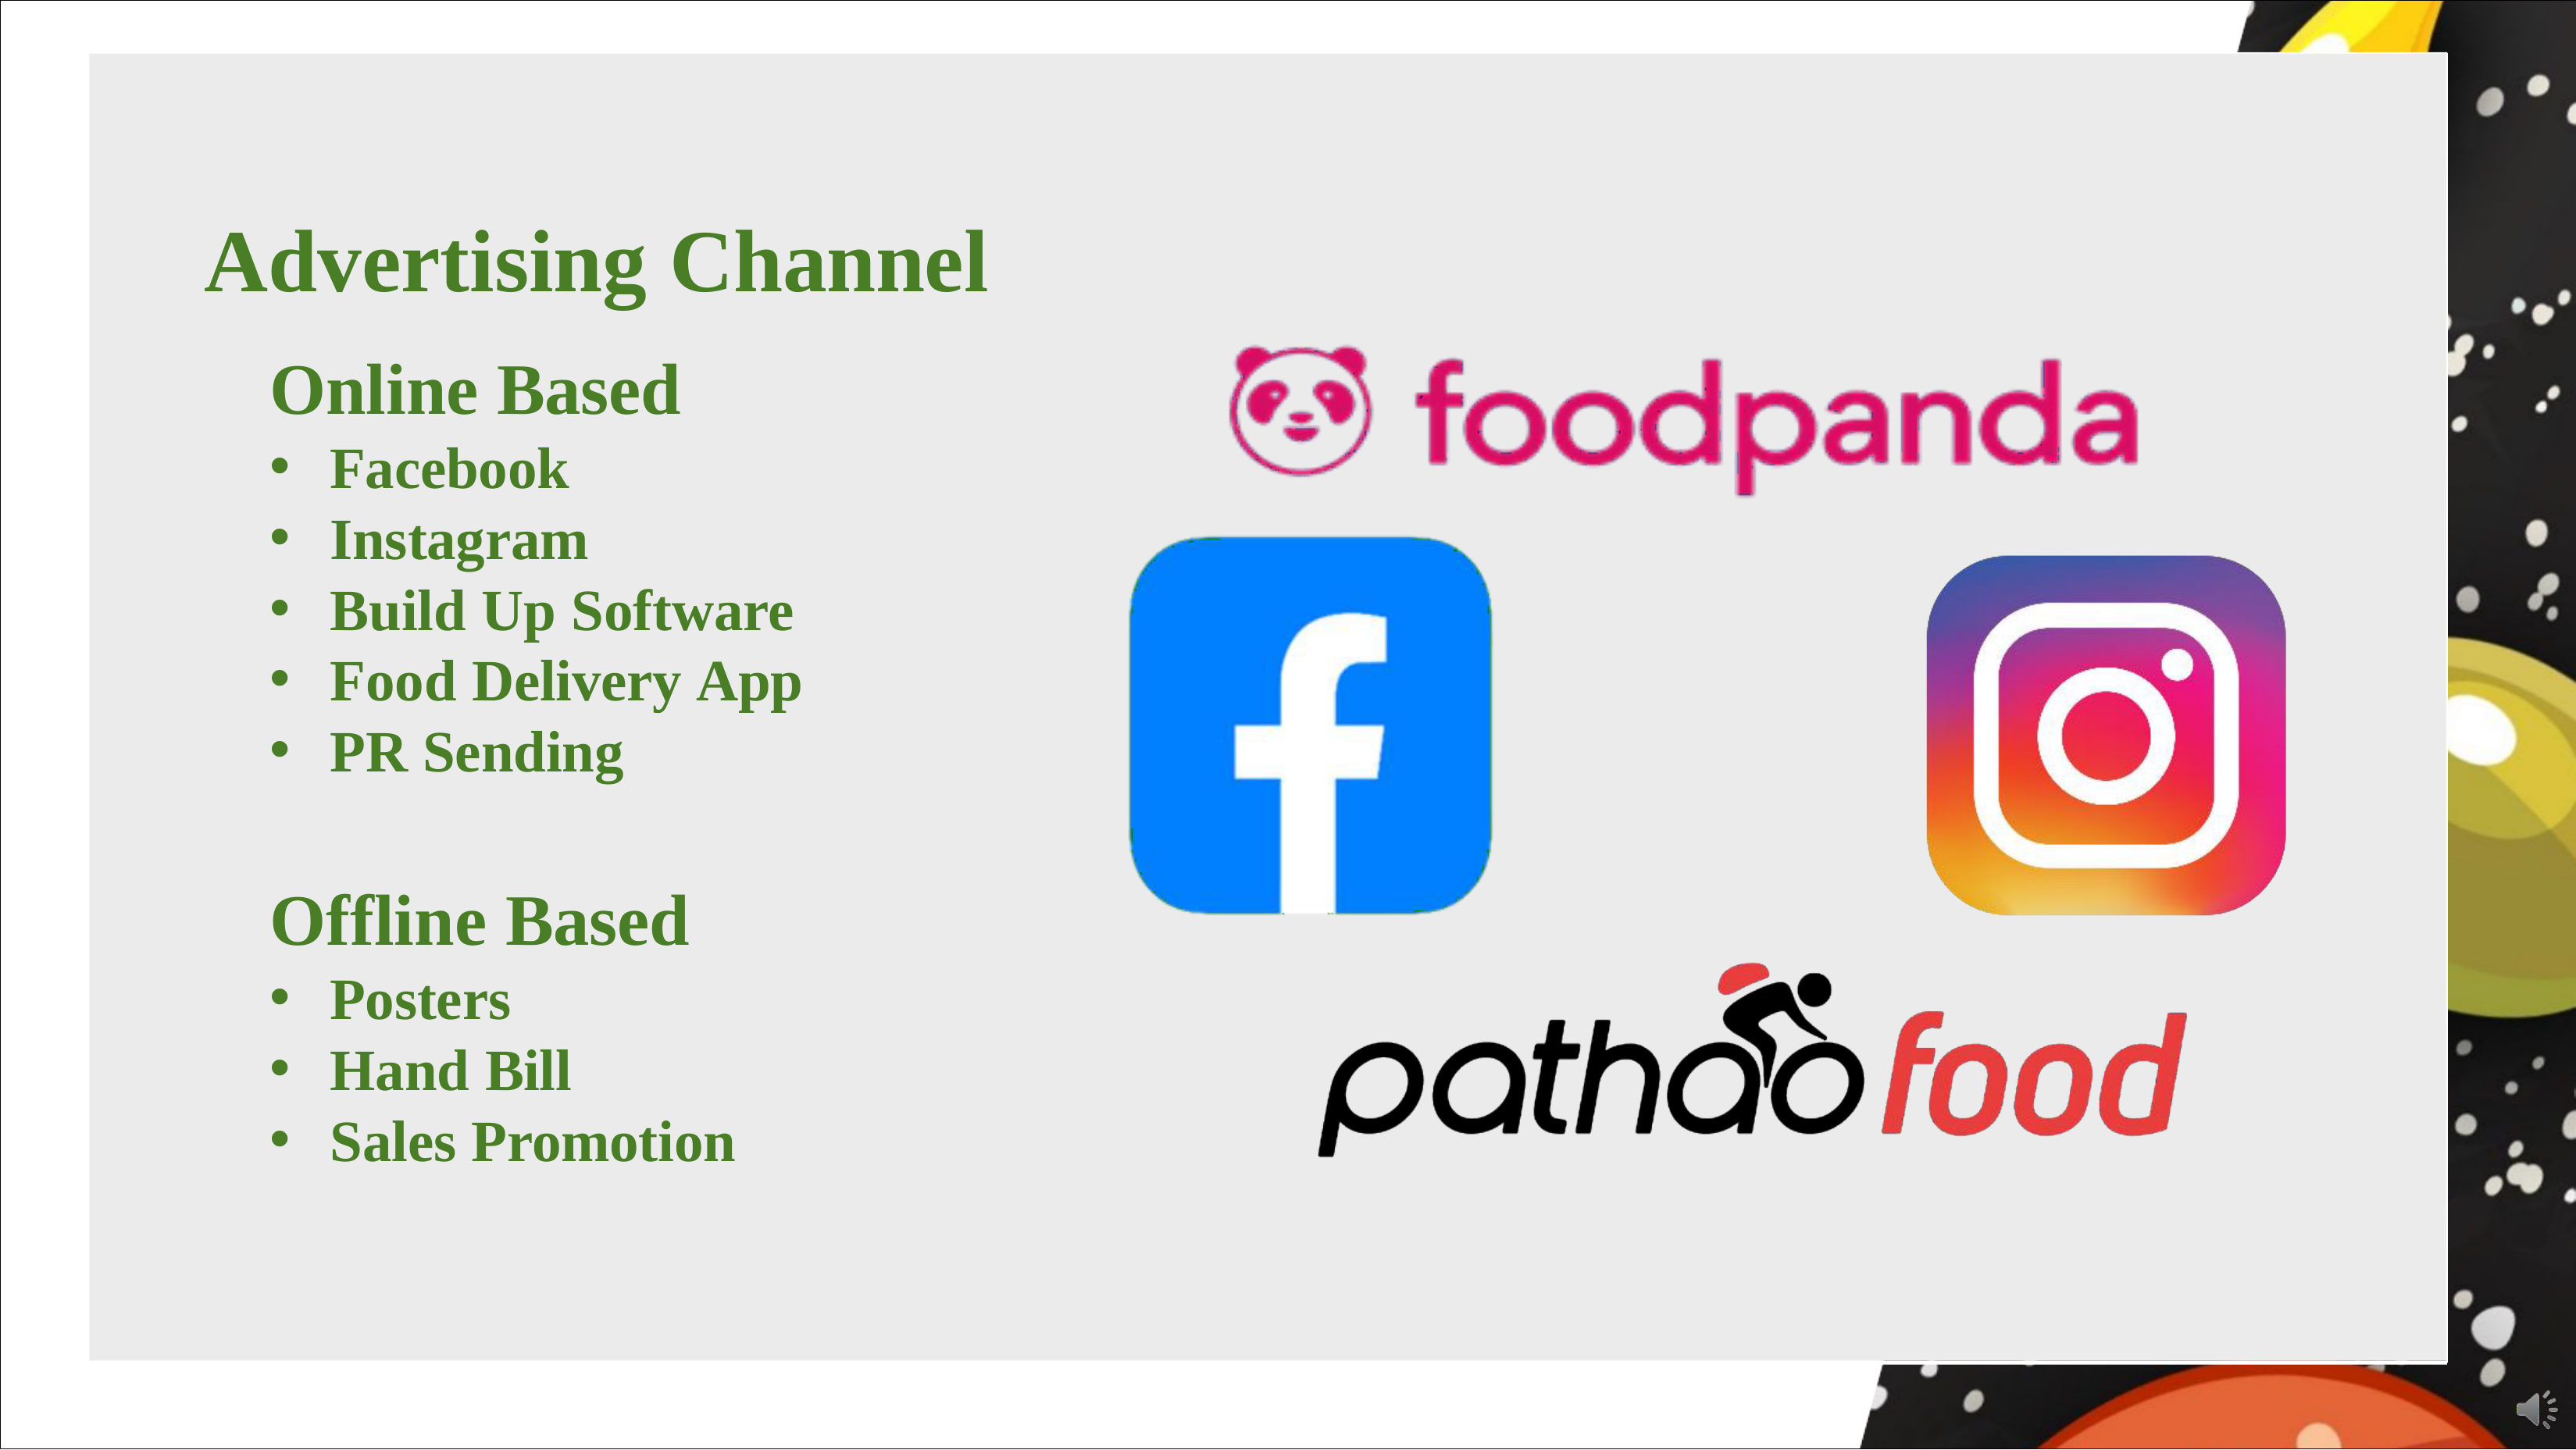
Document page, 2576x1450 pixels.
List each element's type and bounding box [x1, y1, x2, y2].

text_box [0, 0, 2576, 1449]
